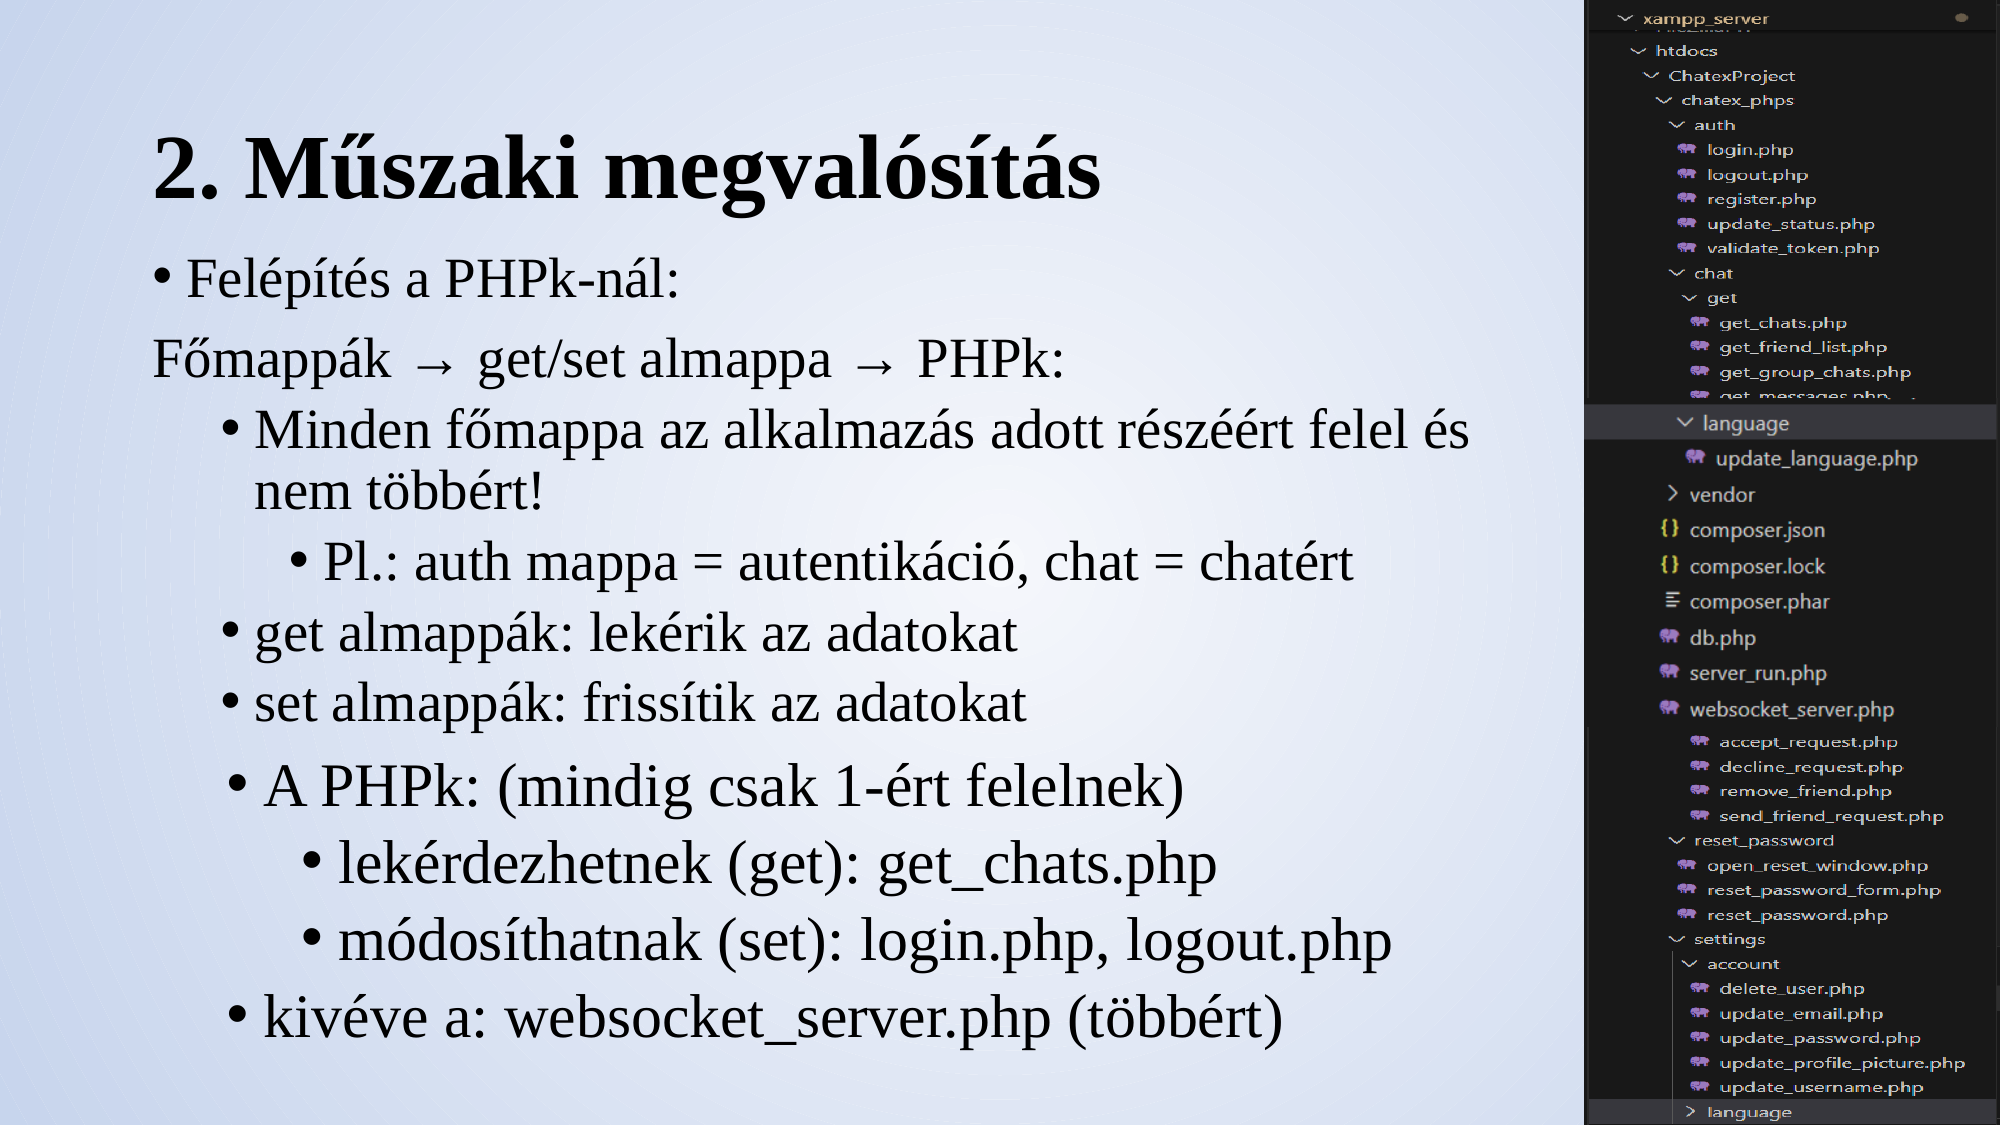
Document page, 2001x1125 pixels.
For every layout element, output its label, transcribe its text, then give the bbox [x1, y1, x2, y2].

text_box A PHPk: (mindig csak 1-ért felelnek) lekérdezhetnek (get): get_chats.php módosíthatnak (set): login.php, logout.php kivéve a: websocket_server.php (többért) [137, 745, 1555, 1059]
picture [1584, 0, 2000, 1125]
list Felépítés a PHPk-nál: Főmappák → get/set almappa → PHPk: Minden főmappa az alkalmazás adott részéért felel és nem többért! Pl.: auth mappa = autentikáció, chat = chatért get almappák: lekérik az adatokat set almappák: frissítik az adatokat [137, 240, 1555, 745]
title 2. Műszaki megvalósítás [137, 59, 1584, 278]
